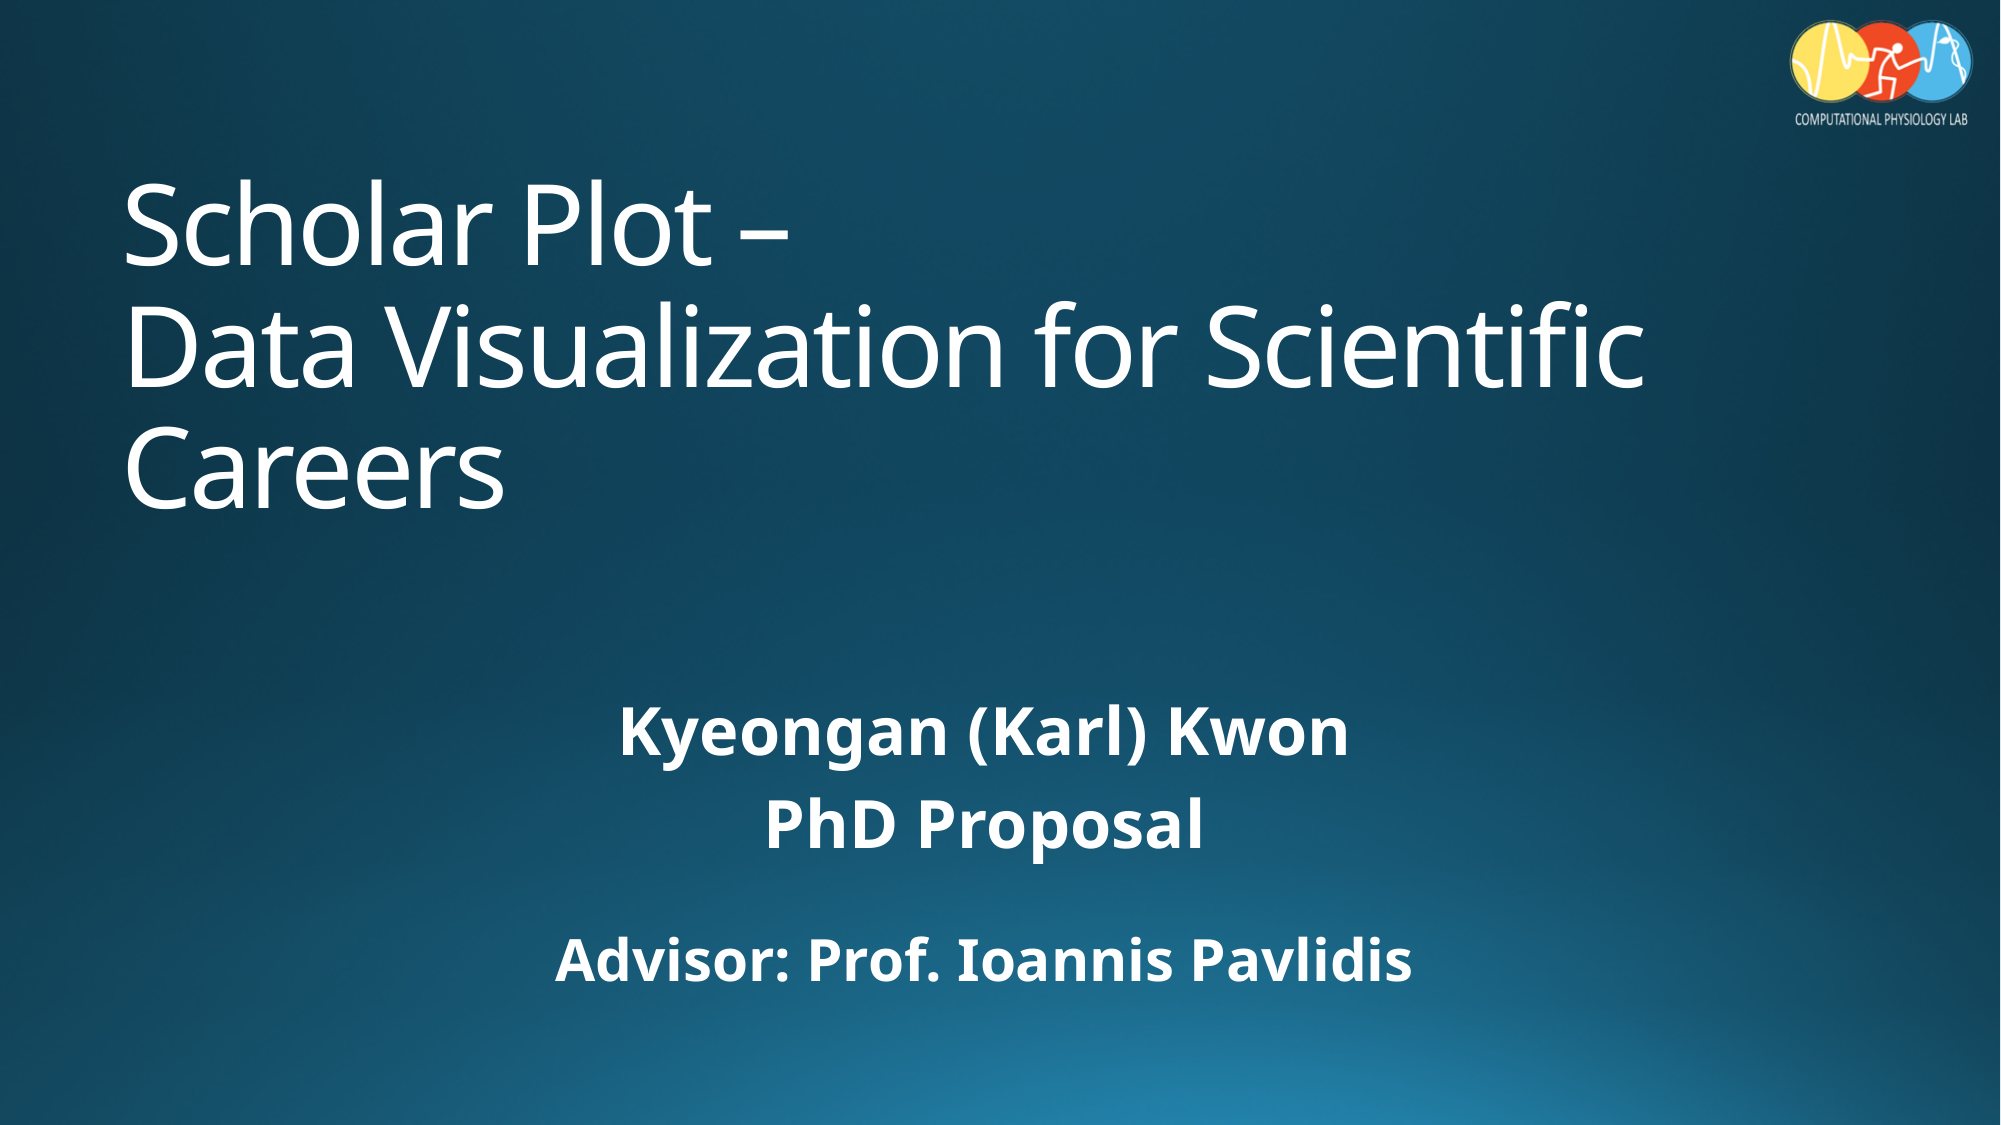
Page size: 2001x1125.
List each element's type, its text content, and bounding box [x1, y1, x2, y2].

title Scholar Plot – Data Visualization for Scientific Careers [106, 160, 1863, 1002]
subtitle Kyeongan (Karl) Kwon PhD Proposal Advisor: Prof. Ioannis Pavlidis [424, 624, 1545, 1002]
picture [0, 0, 2001, 1125]
